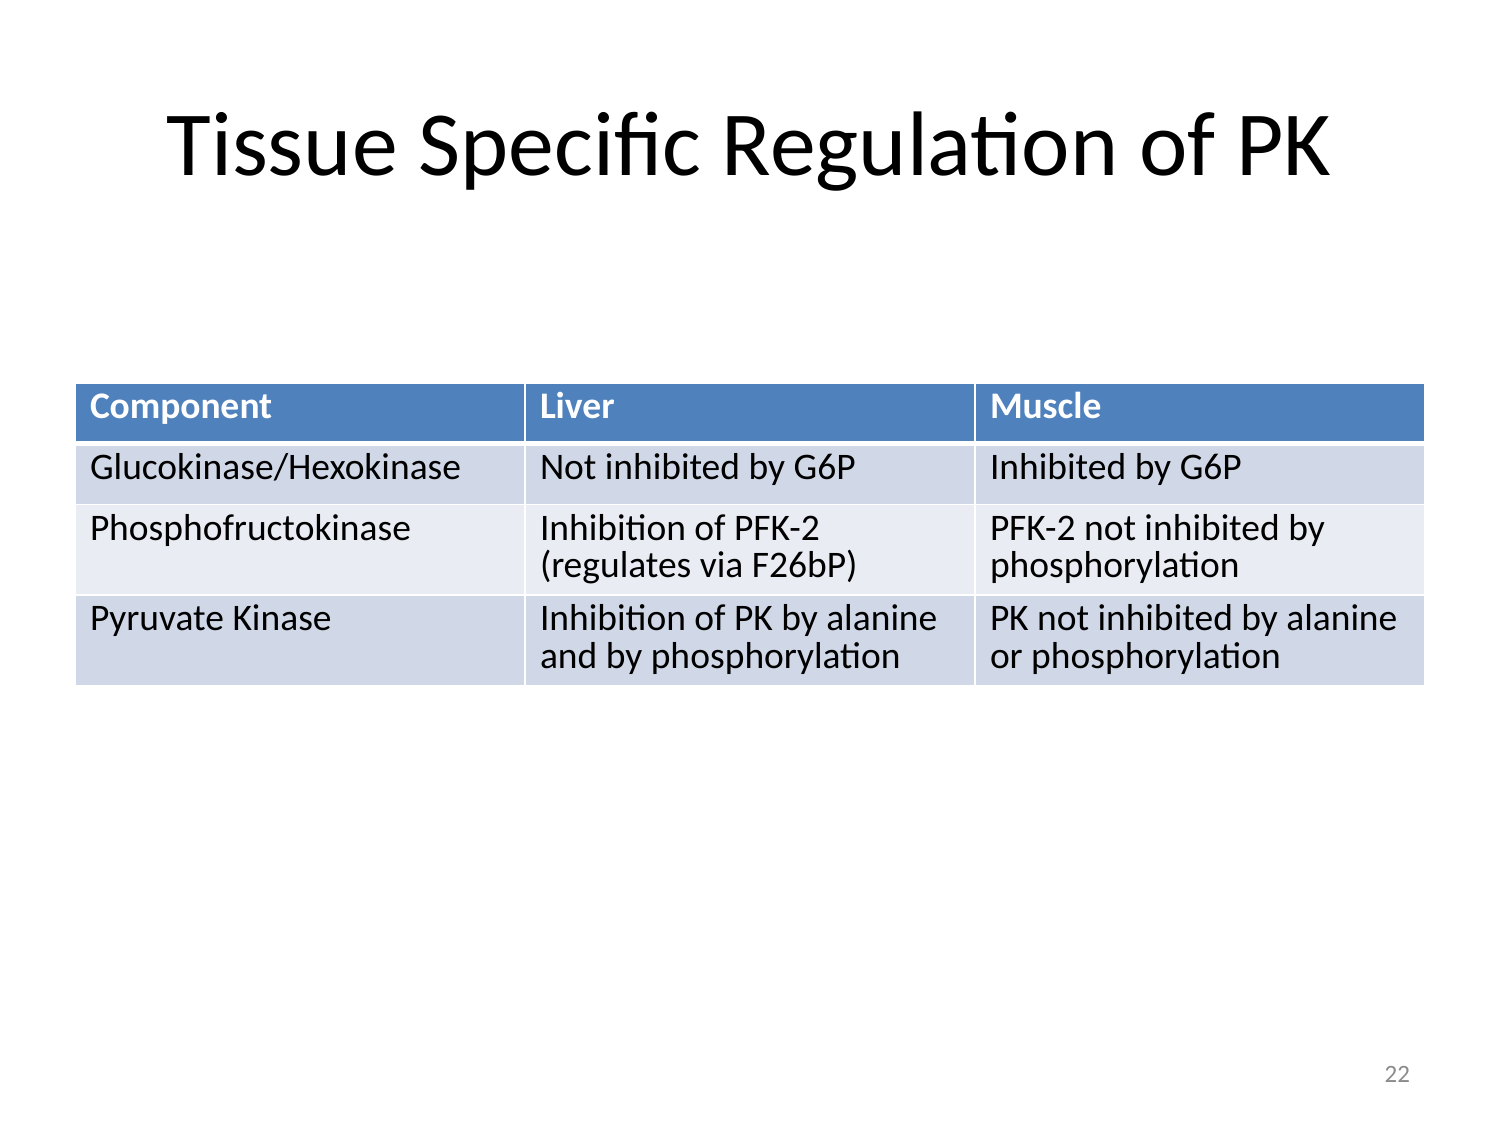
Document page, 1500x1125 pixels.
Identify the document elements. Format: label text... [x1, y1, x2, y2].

table_cell Pyruvate Kinase [76, 596, 524, 685]
table_cell Not inhibited by G6P [526, 446, 974, 504]
table_cell Glucokinase/Hexokinase [76, 446, 524, 504]
table_cell PFK-2 not inhibited by phosphorylation [976, 505, 1424, 594]
table_cell Inhibition of PFK-2 (regulates via F26bP) [526, 505, 974, 594]
table_cell Inhibition of PK by alanine and by phosphorylation [526, 596, 974, 685]
title Tissue Specific Regulation of PK [75, 45, 1425, 233]
table_header Muscle [976, 384, 1424, 441]
table_header Liver [526, 384, 974, 441]
slide_number 22 [1074, 1042, 1425, 1103]
table_cell Inhibited by G6P [976, 446, 1424, 504]
table_cell PK not inhibited by alanine or phosphorylation [976, 596, 1424, 685]
table_cell Phosphofructokinase [76, 505, 524, 594]
table_header Component [76, 384, 524, 441]
